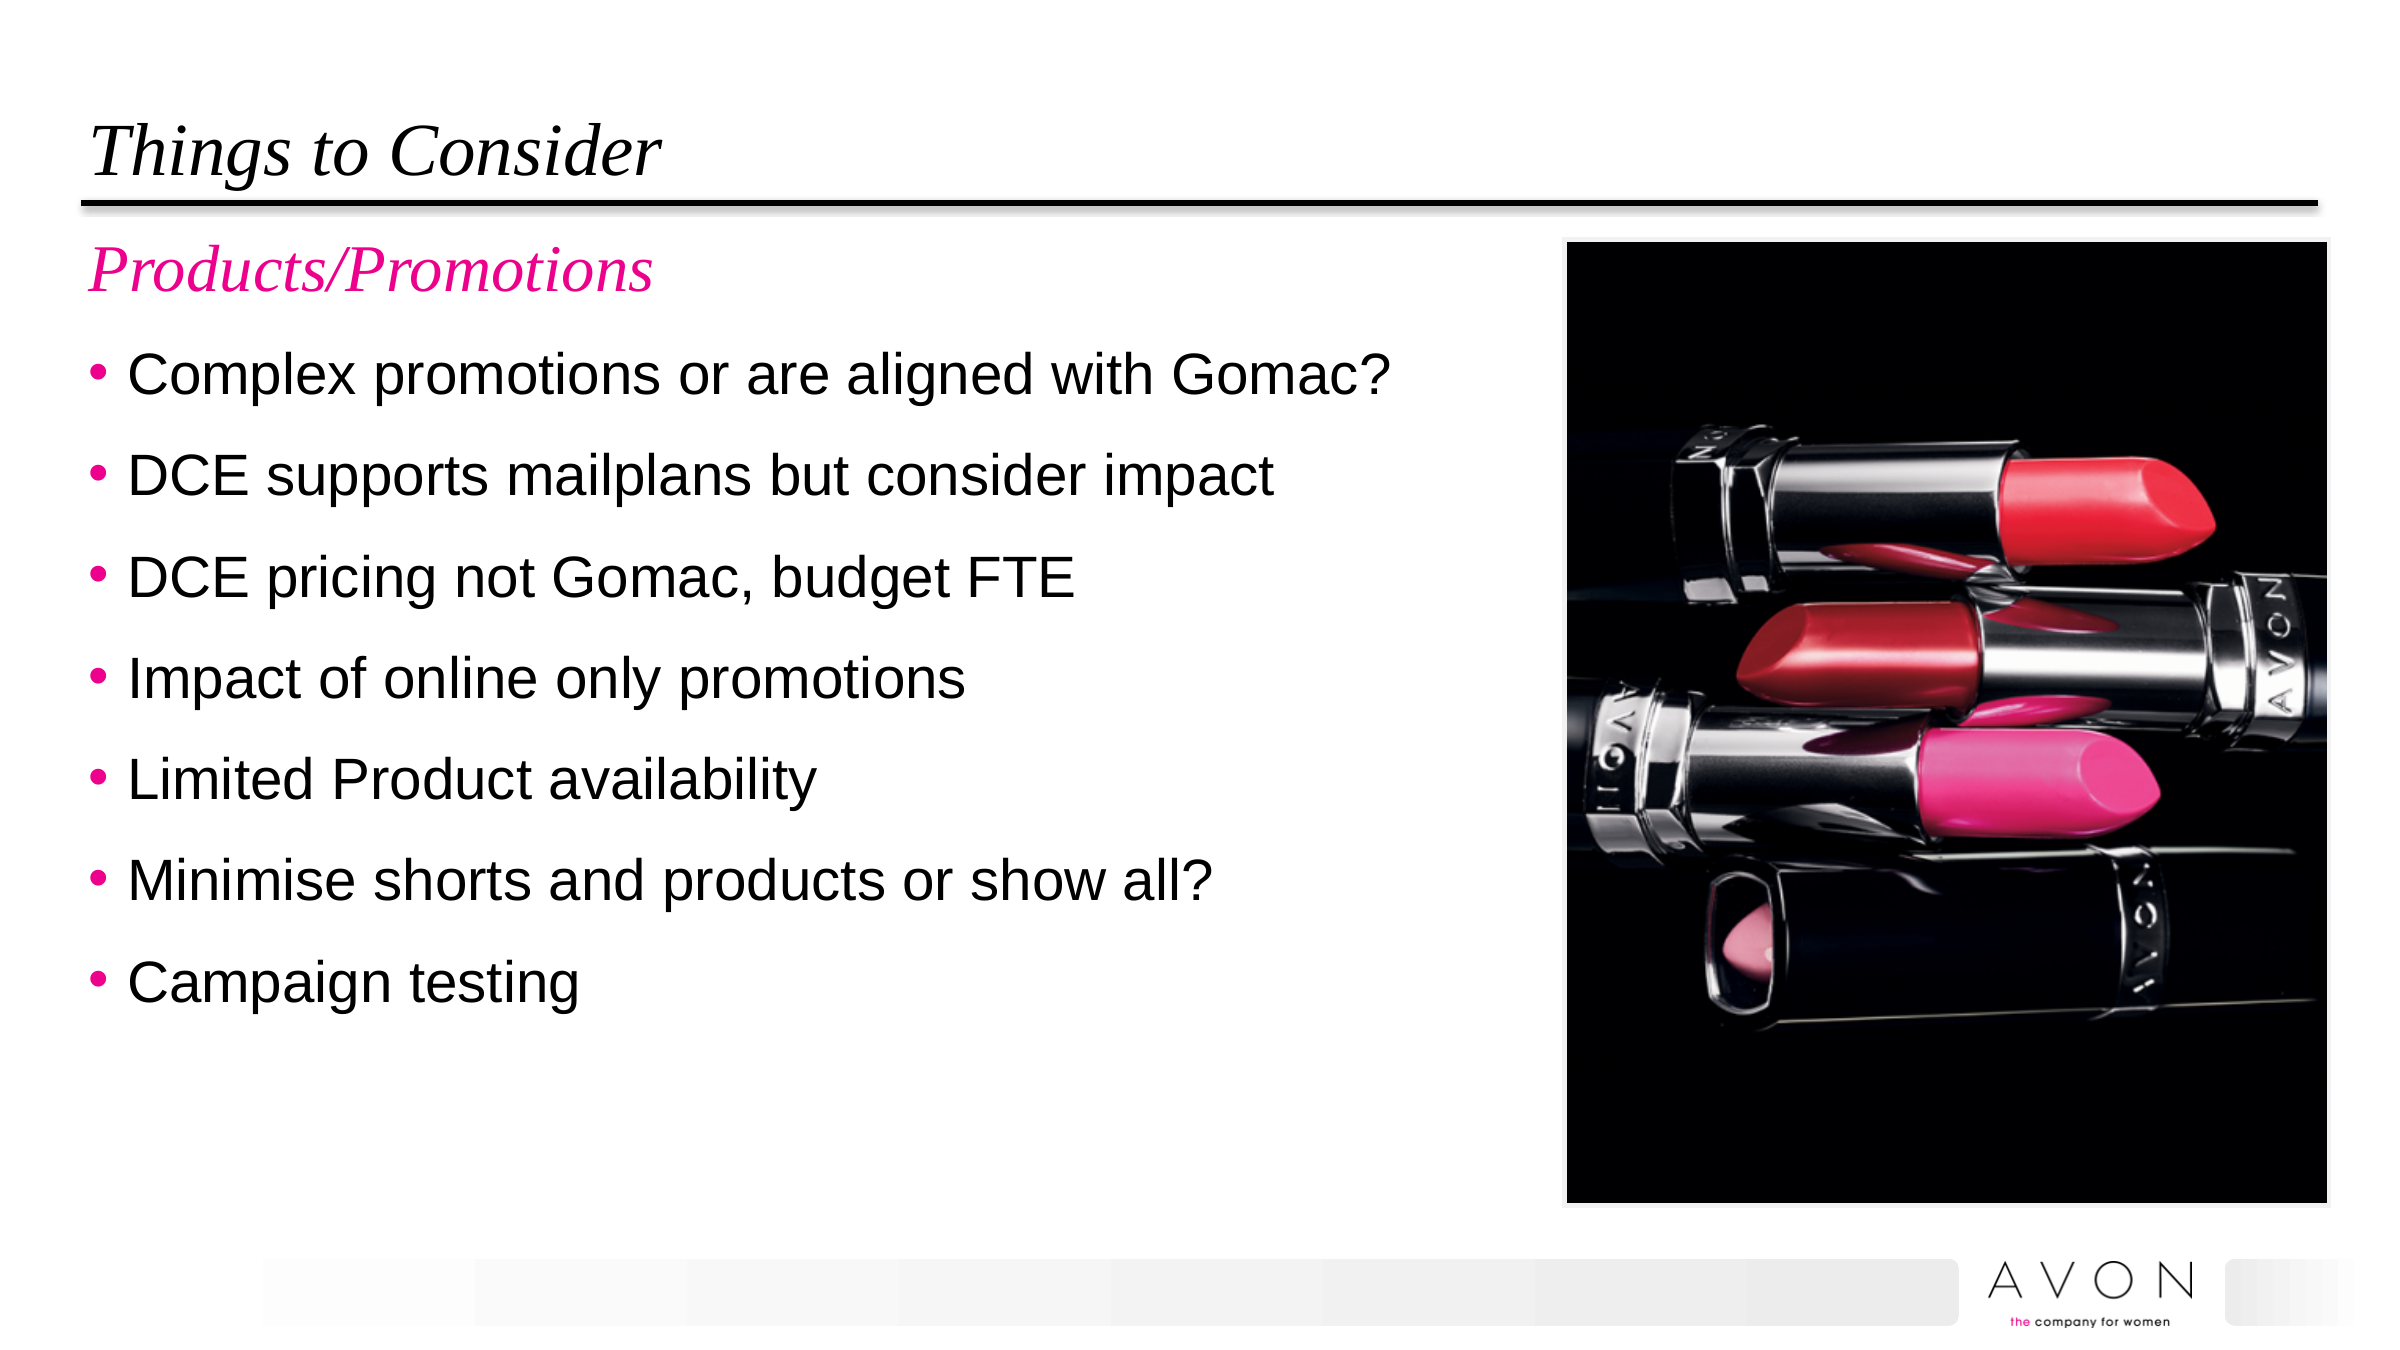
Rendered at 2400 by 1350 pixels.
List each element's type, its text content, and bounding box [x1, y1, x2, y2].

picture [1988, 1261, 2192, 1328]
title Things to Consider [73, 27, 2327, 199]
picture [1566, 241, 2327, 1204]
list Products/Promotions Complex promotions or are aligned with Gomac? DCE supports mailplans but consider impact DCE pricing not Gomac, budget FTE Impact of online only promotions Limited Product availability Minimise shorts and products or show all? Campaign testing [73, 217, 1828, 1228]
